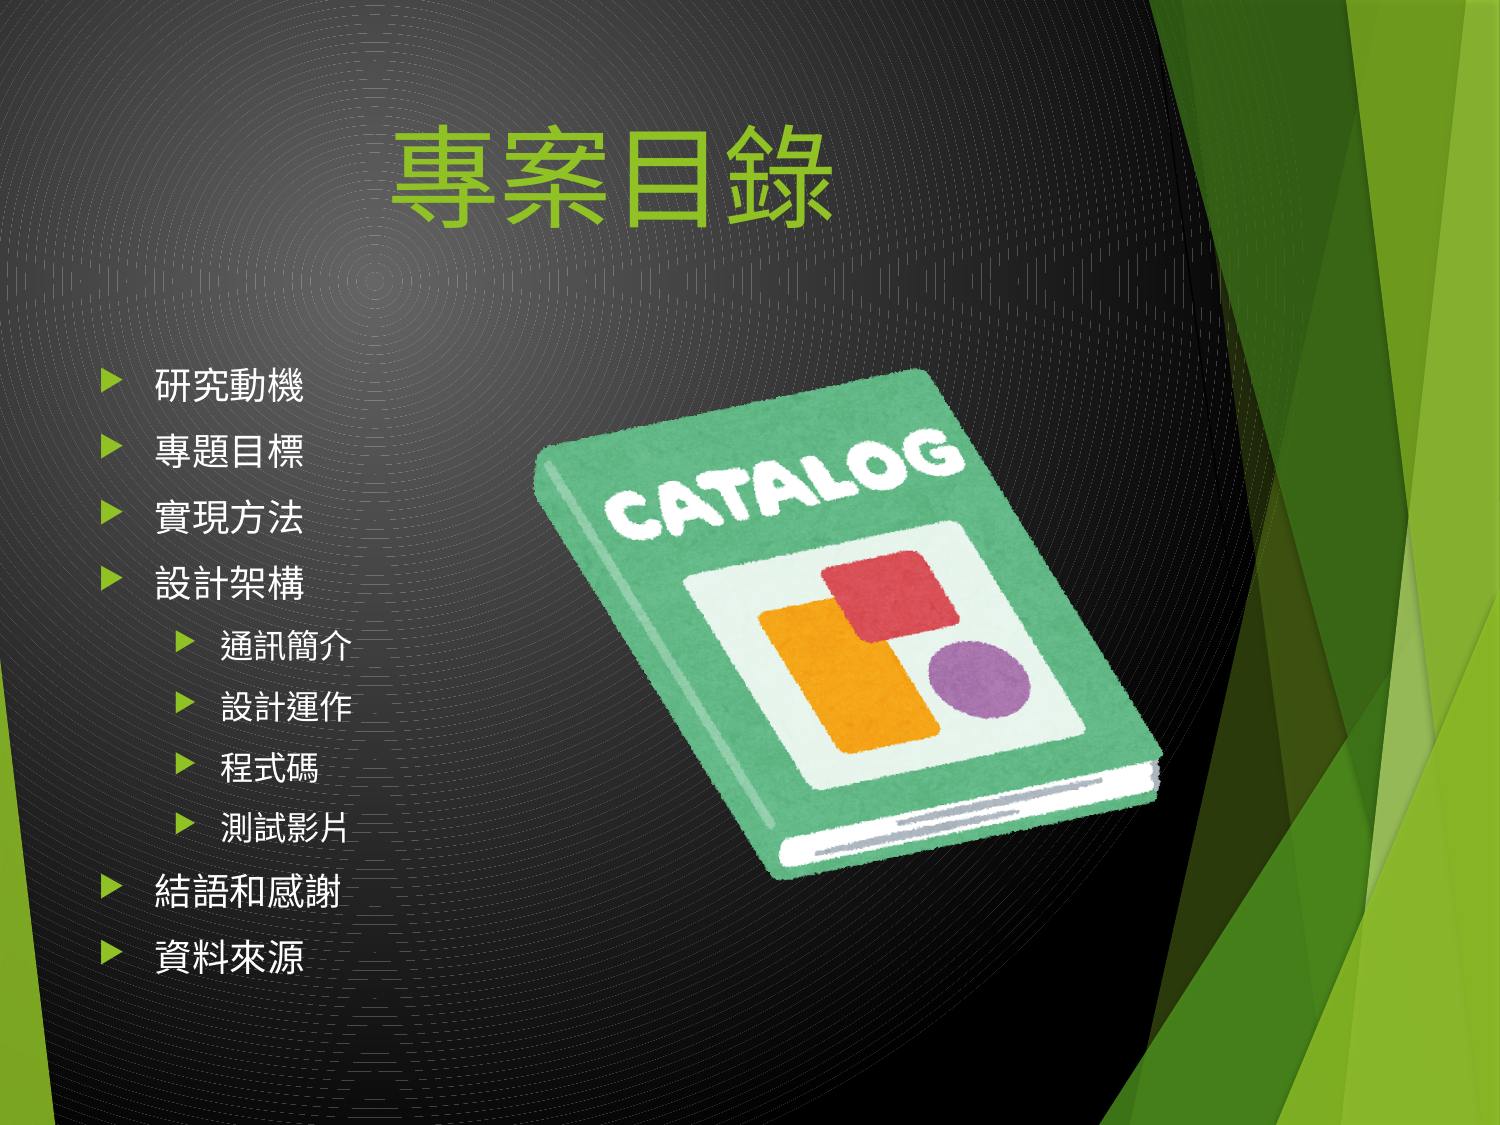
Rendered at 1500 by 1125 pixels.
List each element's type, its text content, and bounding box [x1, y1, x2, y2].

picture [511, 316, 1178, 930]
title 專案目錄 [83, 99, 1141, 317]
list 研究動機 專題目標 實現方法 設計架構 通訊簡介 設計運作 程式碼 測試影片 結語和感謝 資料來源 [83, 354, 1141, 992]
